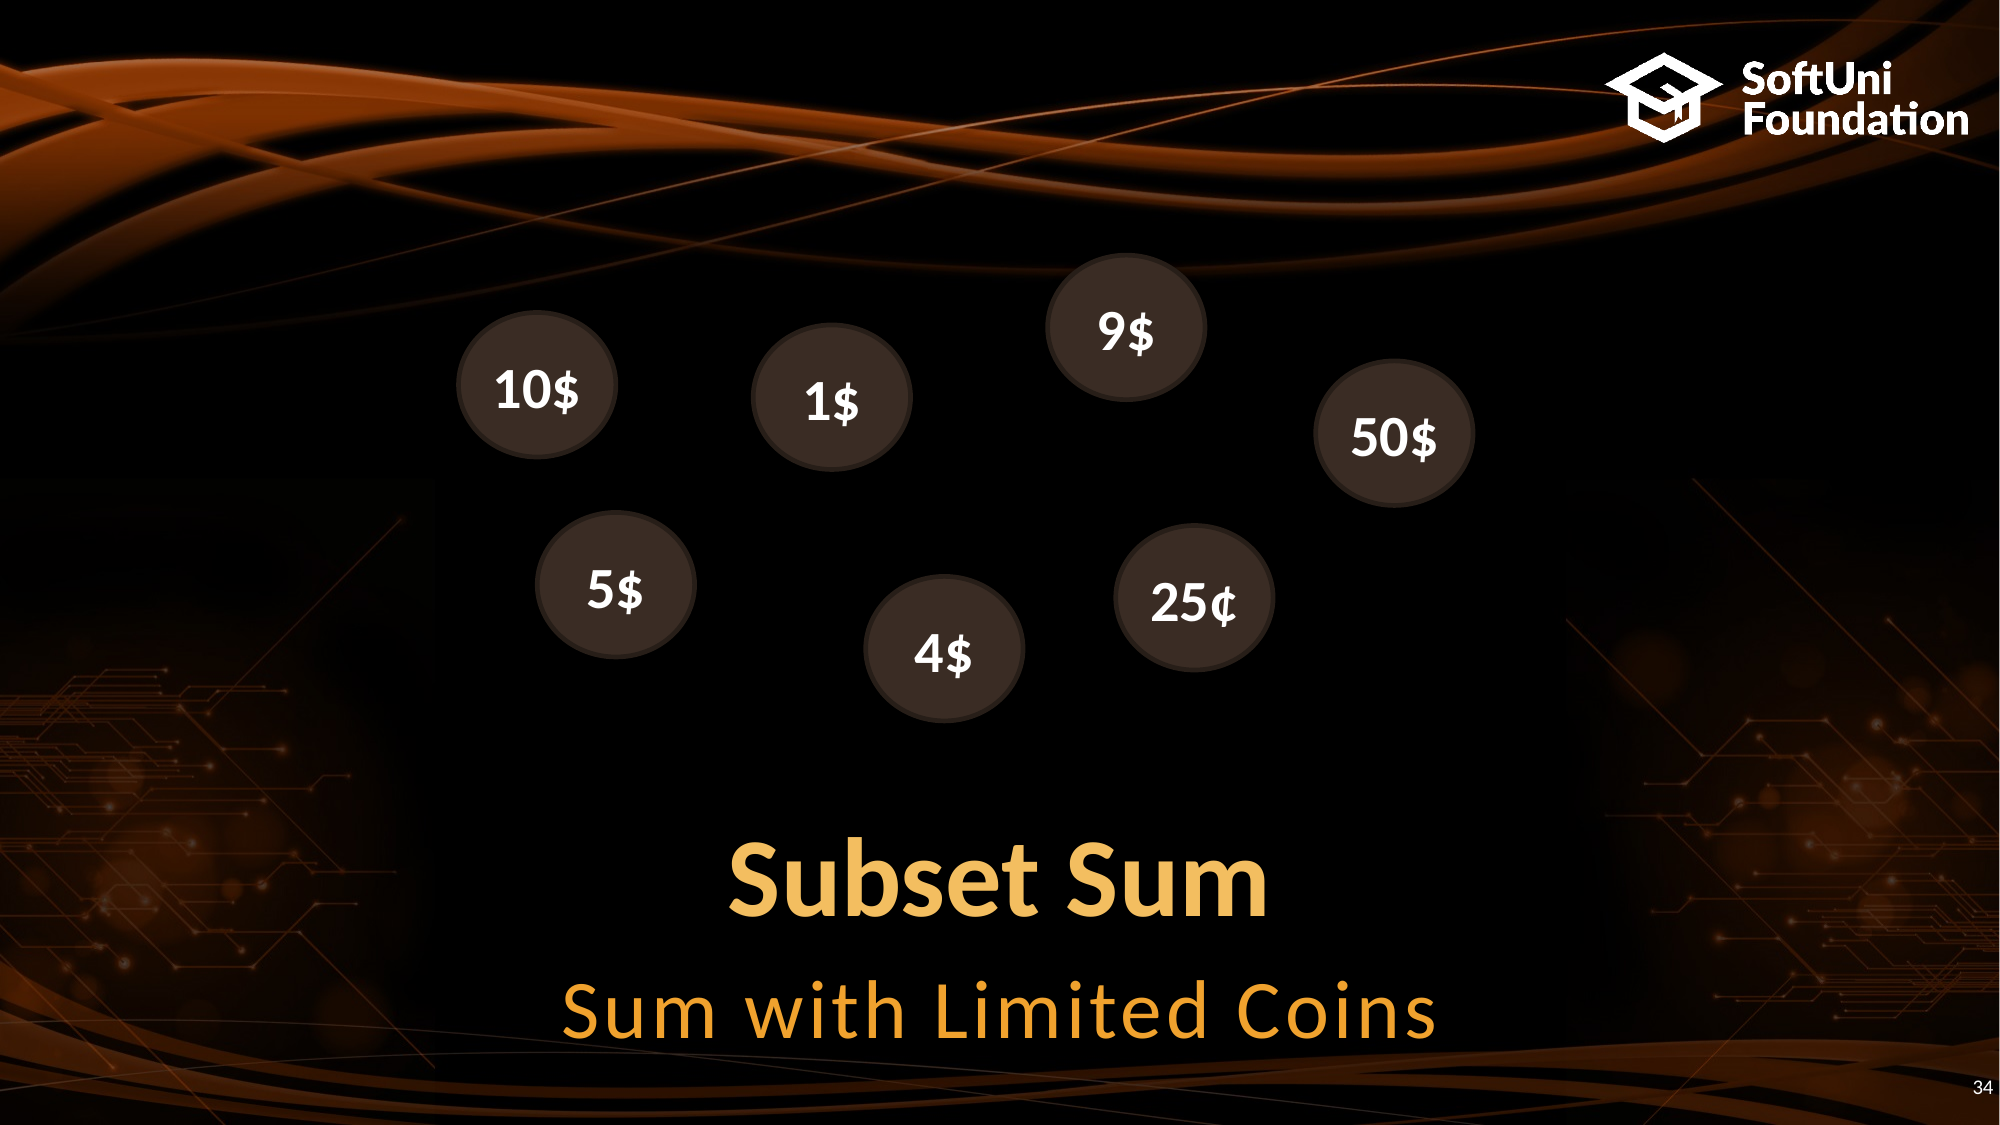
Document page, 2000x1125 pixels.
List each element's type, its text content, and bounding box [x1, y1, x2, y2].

text_box <number> [1929, 1070, 2000, 1103]
text_box Subset Sum [149, 812, 1850, 943]
text_box 1$ [753, 324, 911, 470]
text_box Sum with Limited Coins [149, 943, 1850, 1062]
text_box 4$ [865, 576, 1024, 721]
text_box 5$ [537, 512, 695, 657]
text_box 50$ [1315, 360, 1474, 506]
text_box 9$ [1047, 255, 1206, 400]
text_box 25¢ [1115, 525, 1274, 671]
picture [0, 0, 2000, 1125]
text_box 10$ [458, 312, 616, 458]
